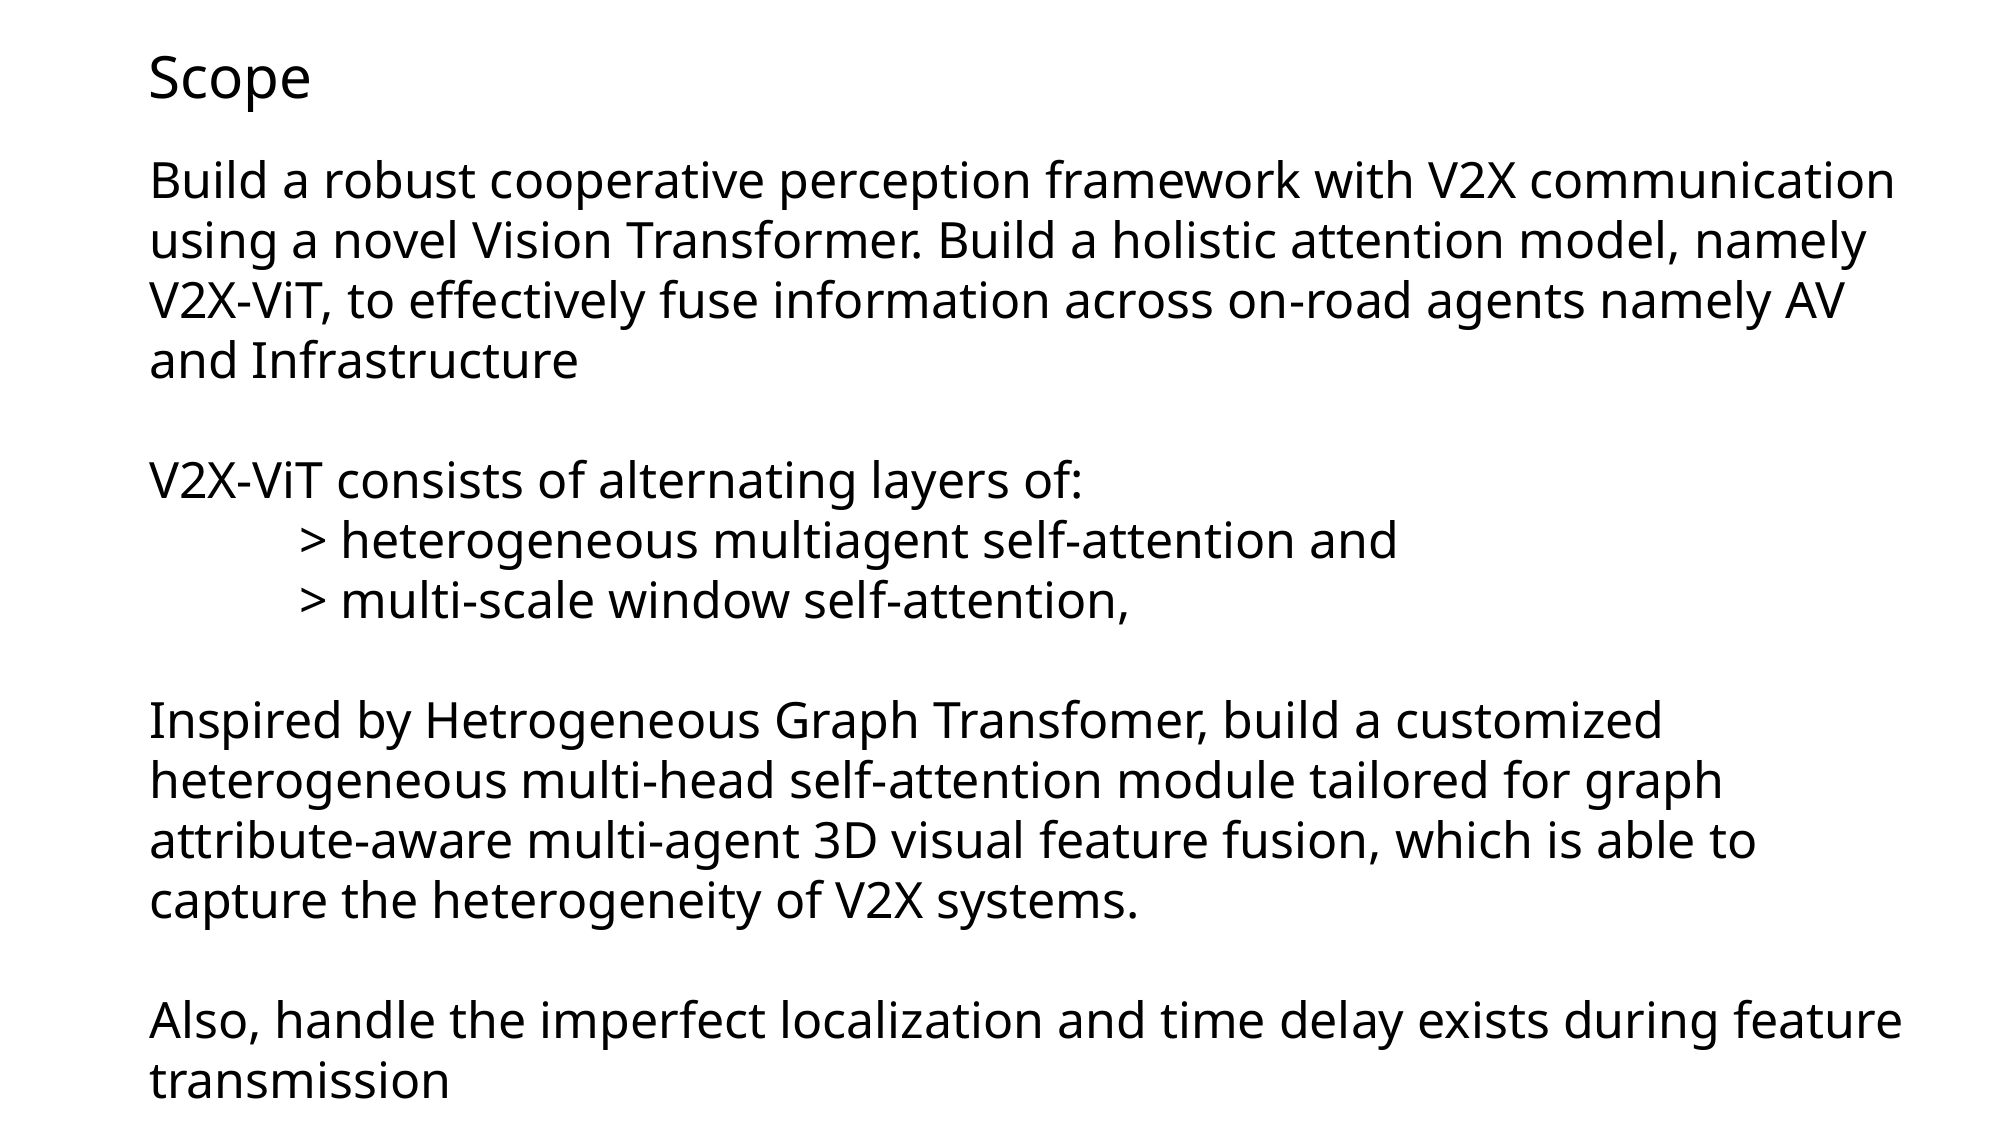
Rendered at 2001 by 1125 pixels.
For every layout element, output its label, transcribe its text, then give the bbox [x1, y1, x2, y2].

text_box Scope [133, 32, 327, 118]
text_box Build a robust cooperative perception framework with V2X communication using a novel Vision Transformer. Build a holistic attention model, namely V2X-ViT, to effectively fuse information across on-road agents namely AV and Infrastructure V2X-ViT consists of alternating layers of: > heterogeneous multiagent self-attention and > multi-scale window self-attention, Inspired by Hetrogeneous Graph Transfomer, build a customized heterogeneous multi-head self-attention module tailored for graph attribute-aware multi-agent 3D visual feature fusion, which is able to capture the heterogeneity of V2X systems. Also, handle the imperfect localization and time delay exists during feature transmission [134, 141, 1935, 1116]
